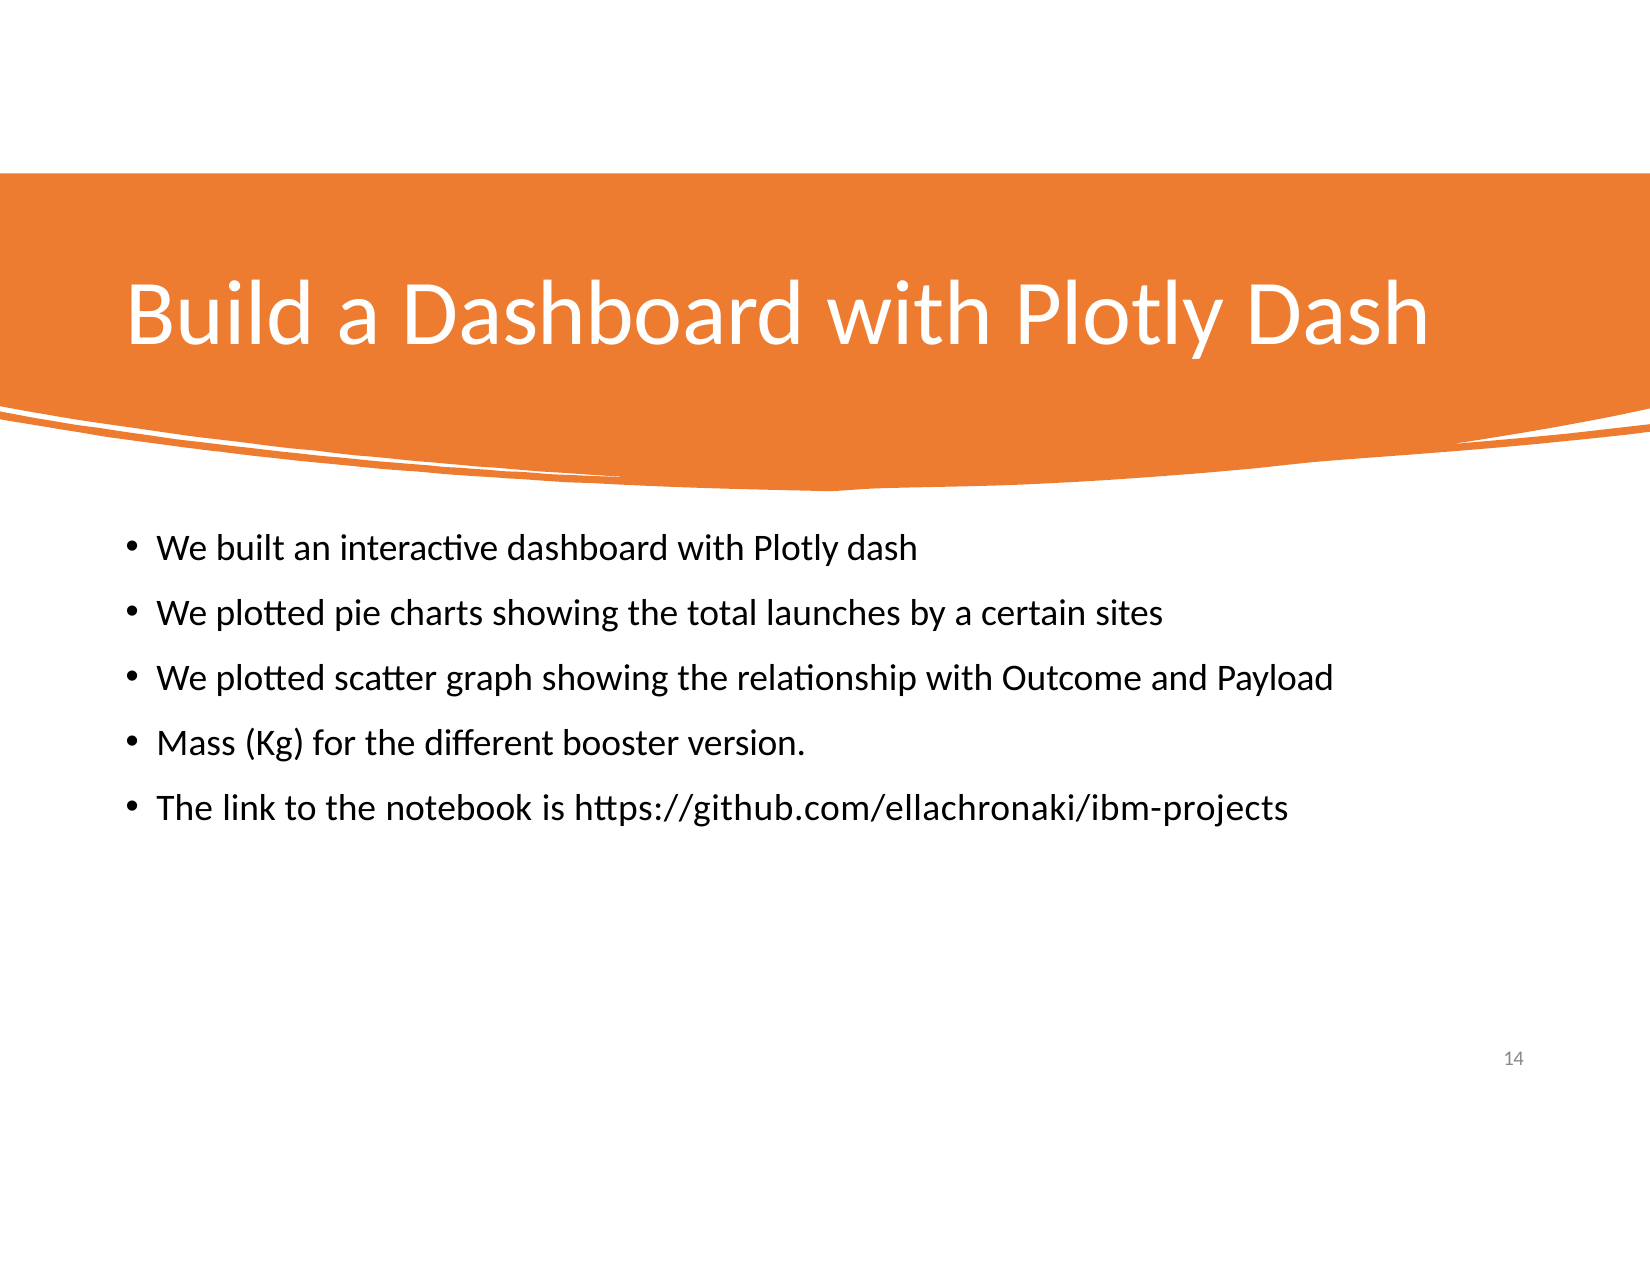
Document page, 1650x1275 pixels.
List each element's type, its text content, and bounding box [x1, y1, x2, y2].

text_box We built an interactive dashboard with Plotly dash We plotted pie charts showing the total launches by a certain sites We plotted scatter graph showing the relationship with Outcome and Payload Mass (Kg) for the different booster version. The link to the notebook is https://github.com/ellachronaki/ibm-projects [123, 500, 1460, 829]
text_box [0, 173, 1650, 418]
title Build a Dashboard with Plotly Dash [45, 215, 1605, 465]
text_box [342, 465, 1286, 492]
slide_number 14 [1501, 1047, 1533, 1275]
text_box [1605, 424, 1650, 437]
text_box [0, 411, 45, 427]
